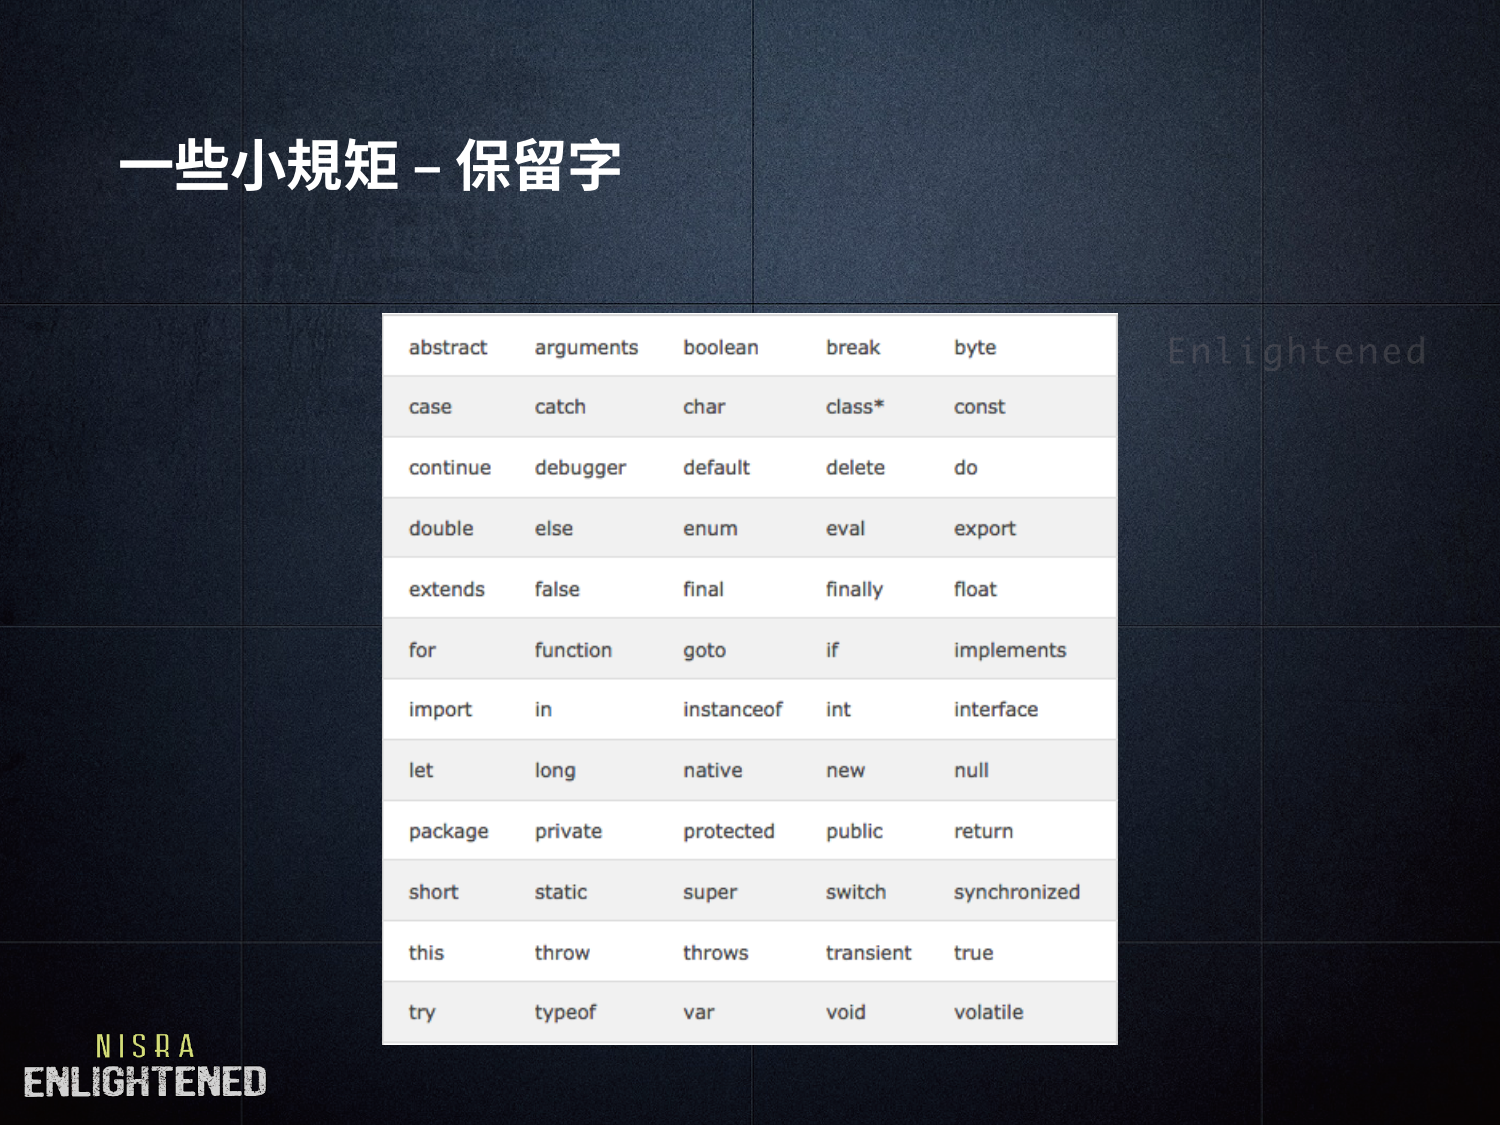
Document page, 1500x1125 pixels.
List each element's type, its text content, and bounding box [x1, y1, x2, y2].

title 一些小規矩 – 保留字 [103, 59, 1397, 278]
picture [0, 0, 1500, 1125]
